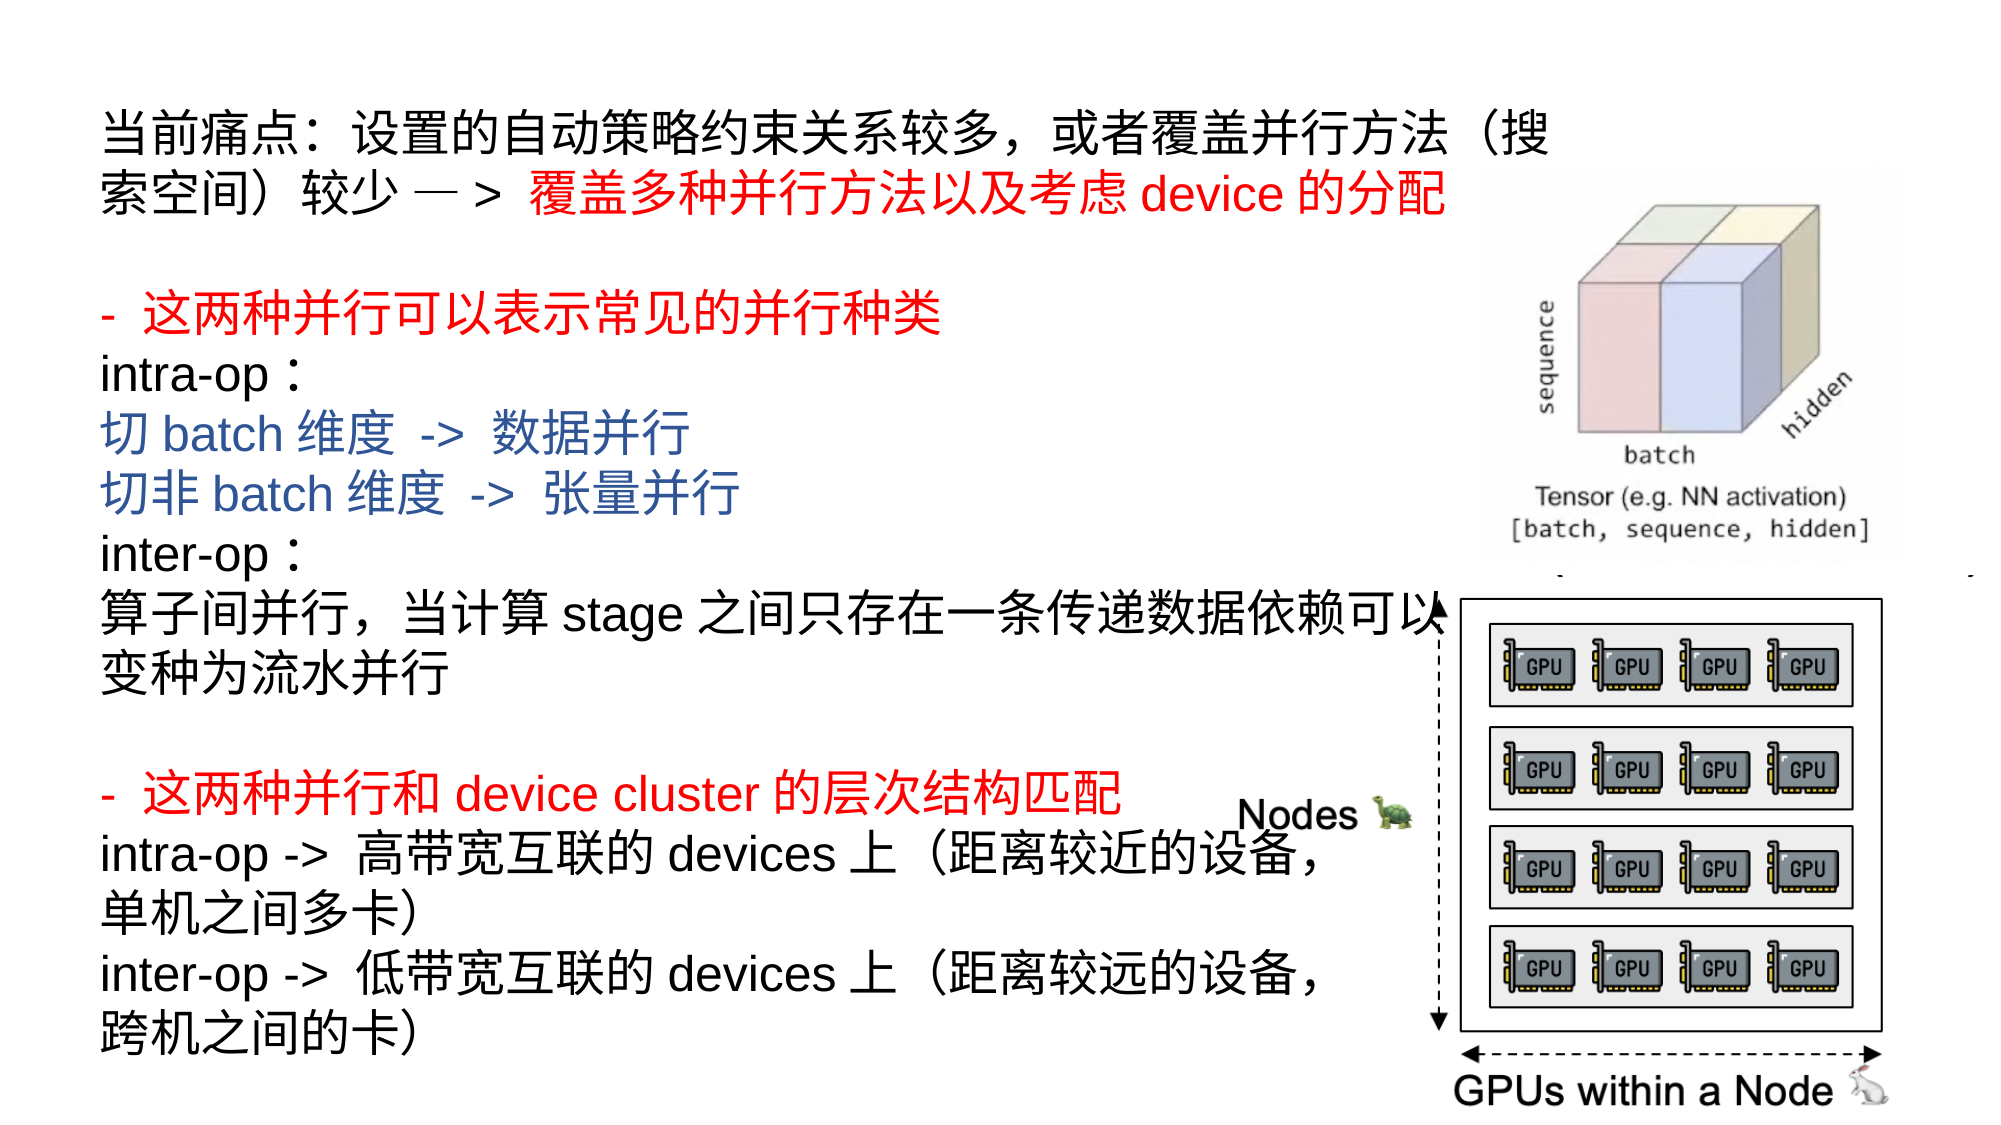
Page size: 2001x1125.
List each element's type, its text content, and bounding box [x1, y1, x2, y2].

picture [1167, 574, 2000, 1123]
text_box 当前痛点：设置的自动策略约束关系较多，或者覆盖并行方法（搜索空间）较少 —> 覆盖多种并行方法以及考虑device的分配 - 这两种并行可以表示常见的并行种类 intra-op： 切batch维度 -> 数据并行 切非batch维度 -> 张量并行 inter-op： 算子间并行，当计算stage之间只存在一条传递数据依赖可以 变种为流水并行 - 这两种并行和device cluster的层次结构匹配 intra-op -> 高带宽互联的devices上（距离较近的设备， 单机之间多卡） inter-op -> 低带宽互联的devices上（距离较远的设备， 跨机之间的卡） [85, 93, 1587, 1125]
picture [1478, 165, 1904, 563]
